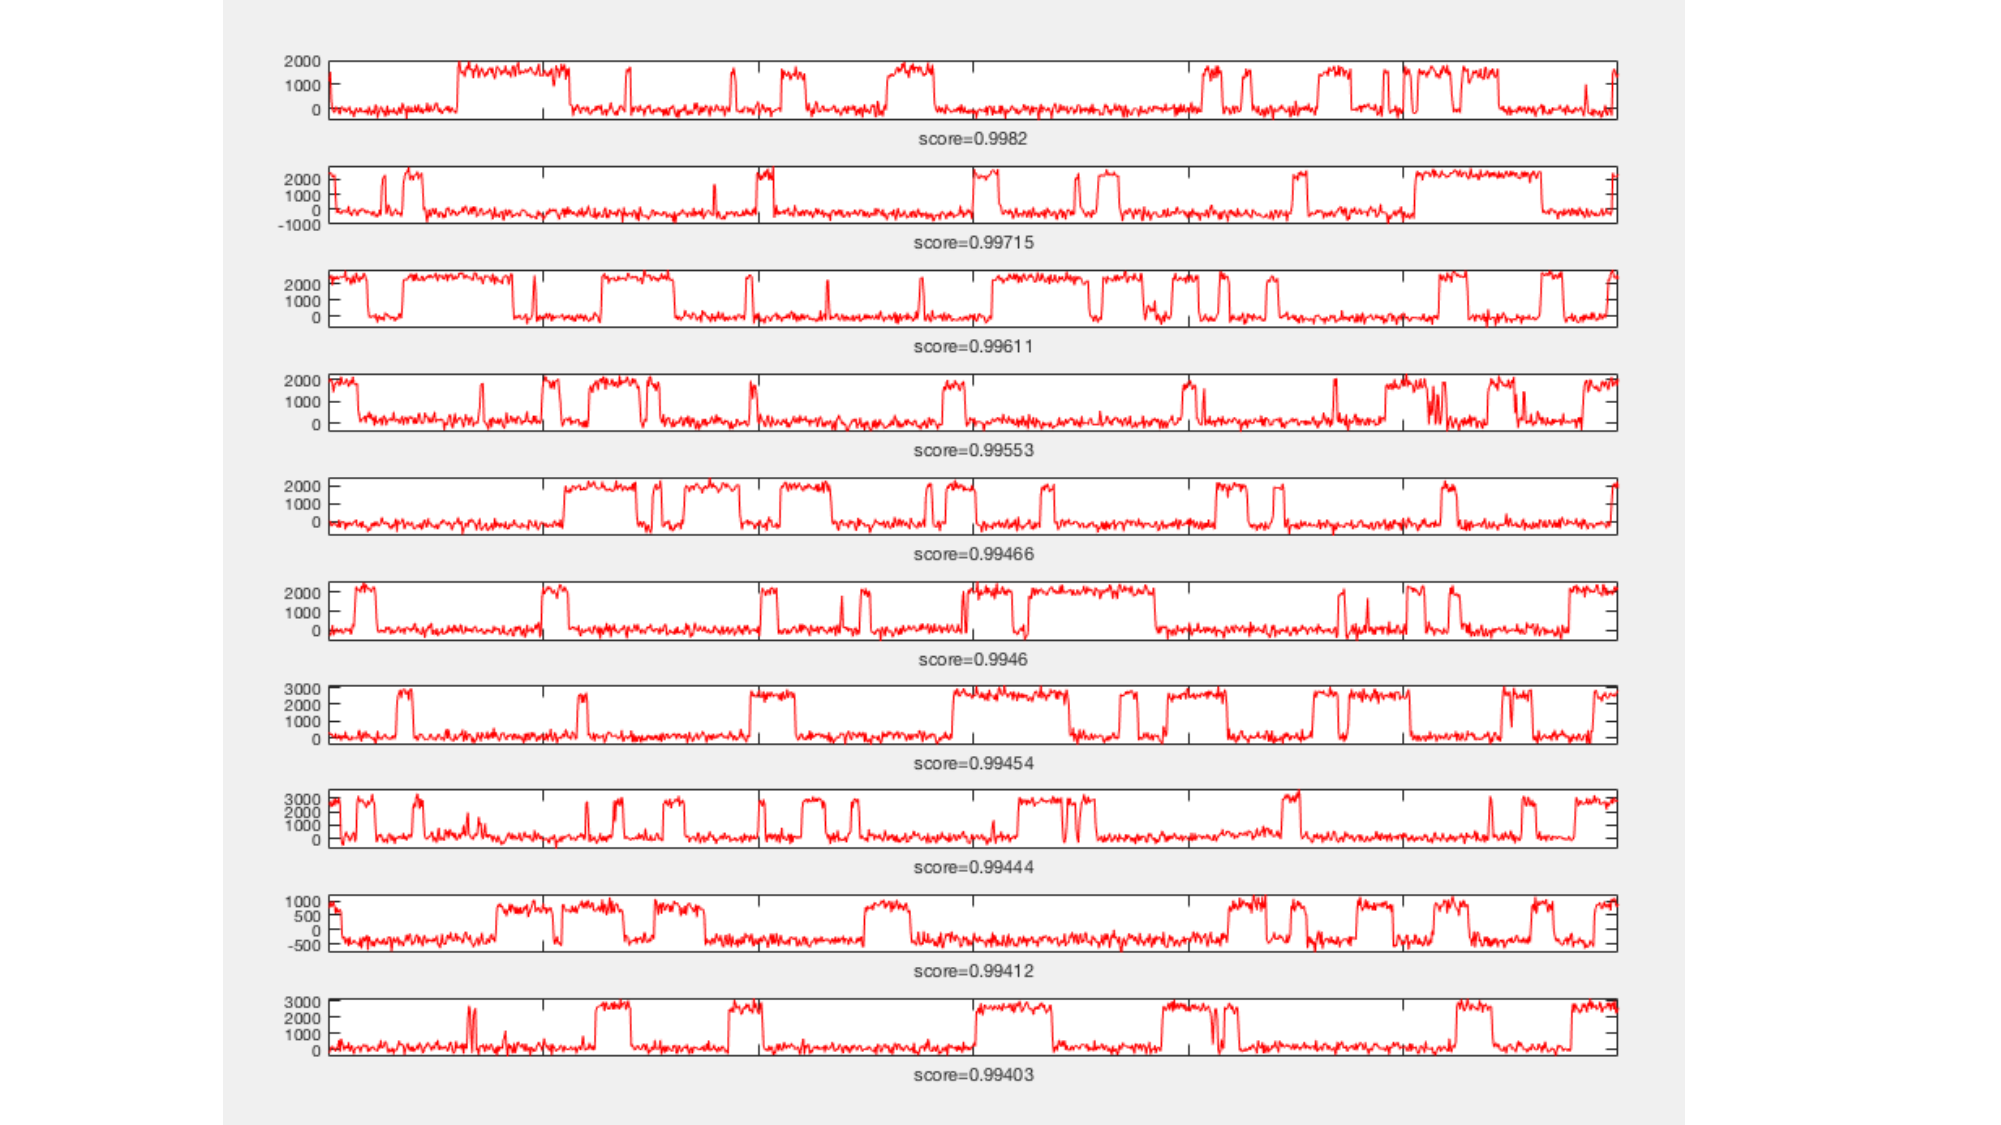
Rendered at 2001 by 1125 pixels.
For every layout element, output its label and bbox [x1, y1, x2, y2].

picture [223, 0, 1685, 1125]
